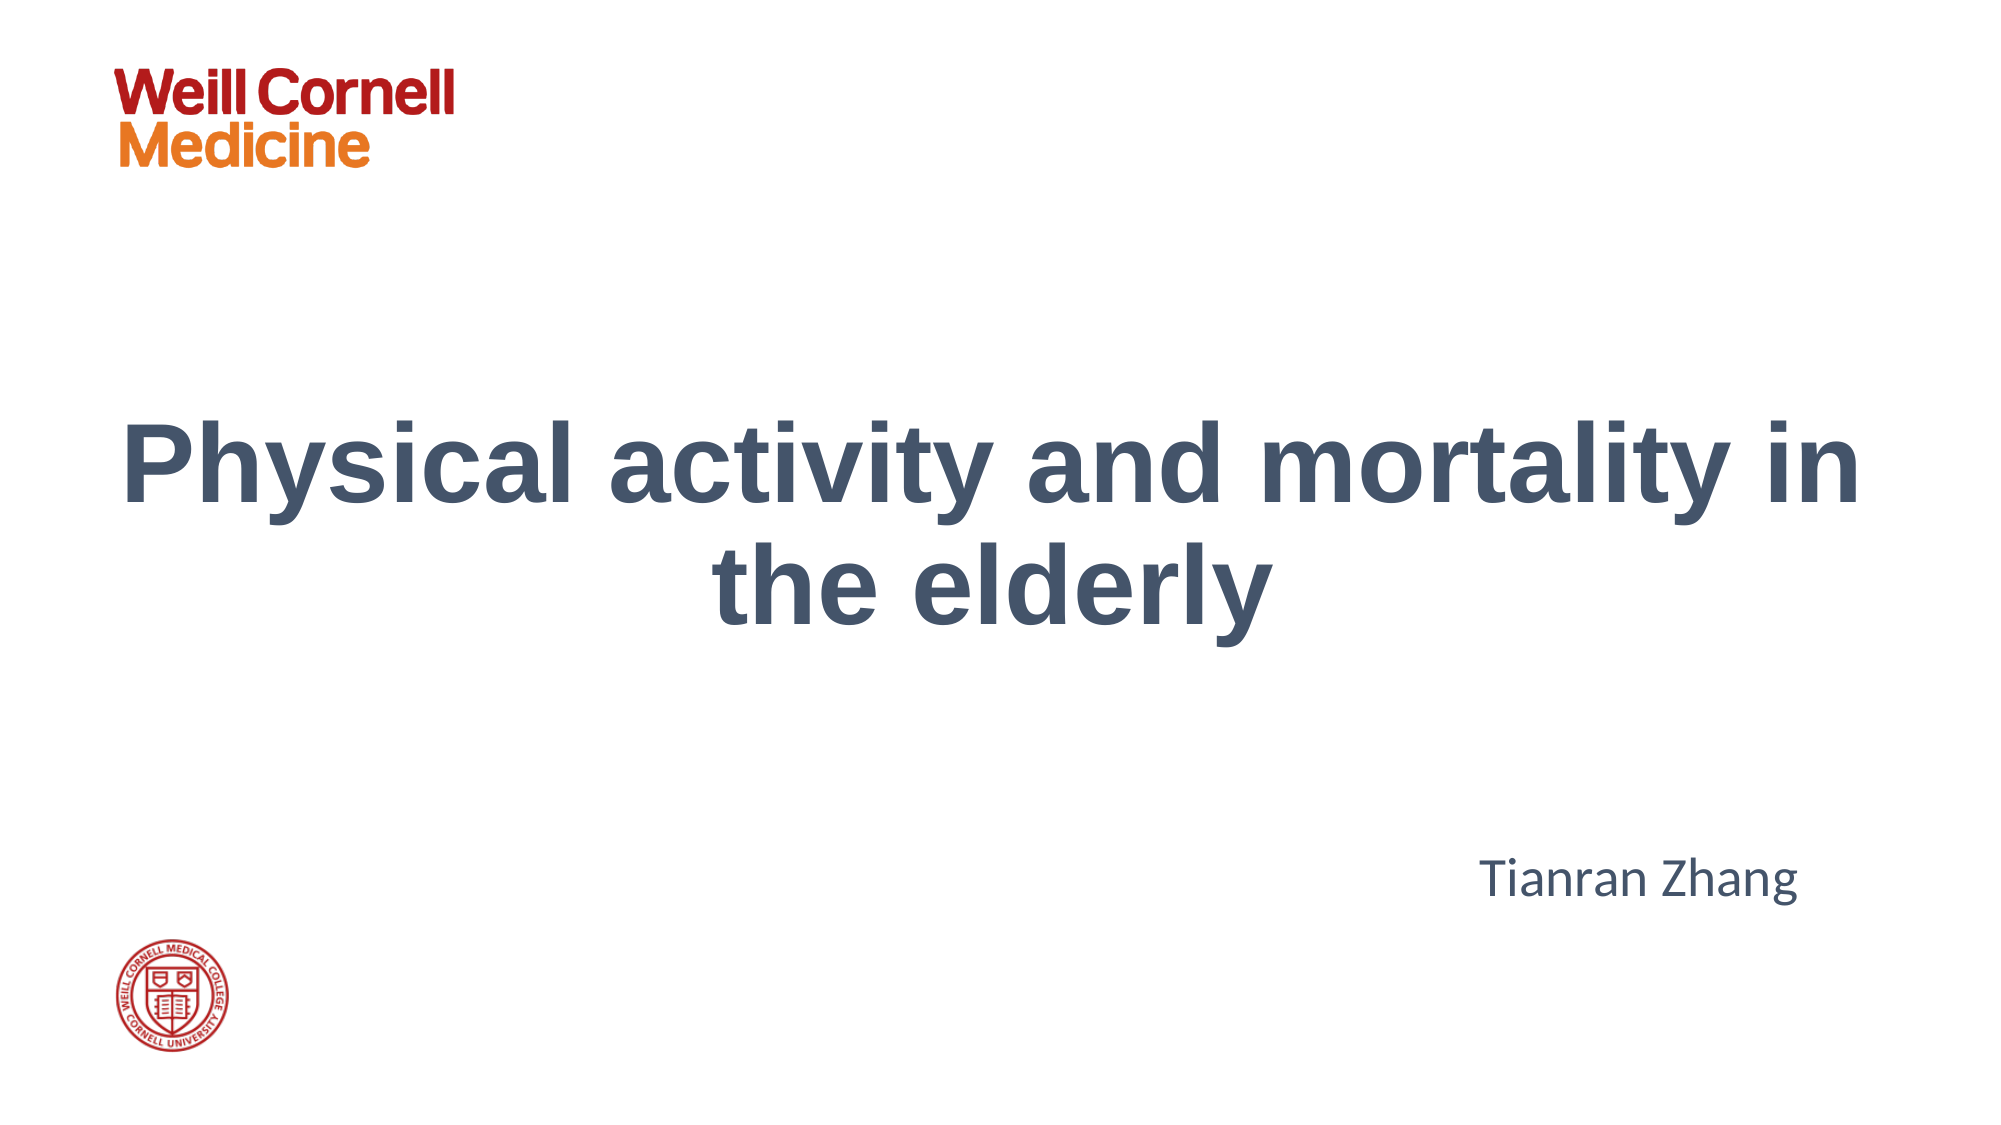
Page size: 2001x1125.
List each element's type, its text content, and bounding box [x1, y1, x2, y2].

picture [115, 877, 244, 1061]
picture [69, 23, 498, 212]
list Tianran Zhang [1464, 841, 1914, 939]
title Physical activity and mortality in the elderly [86, 376, 1914, 671]
